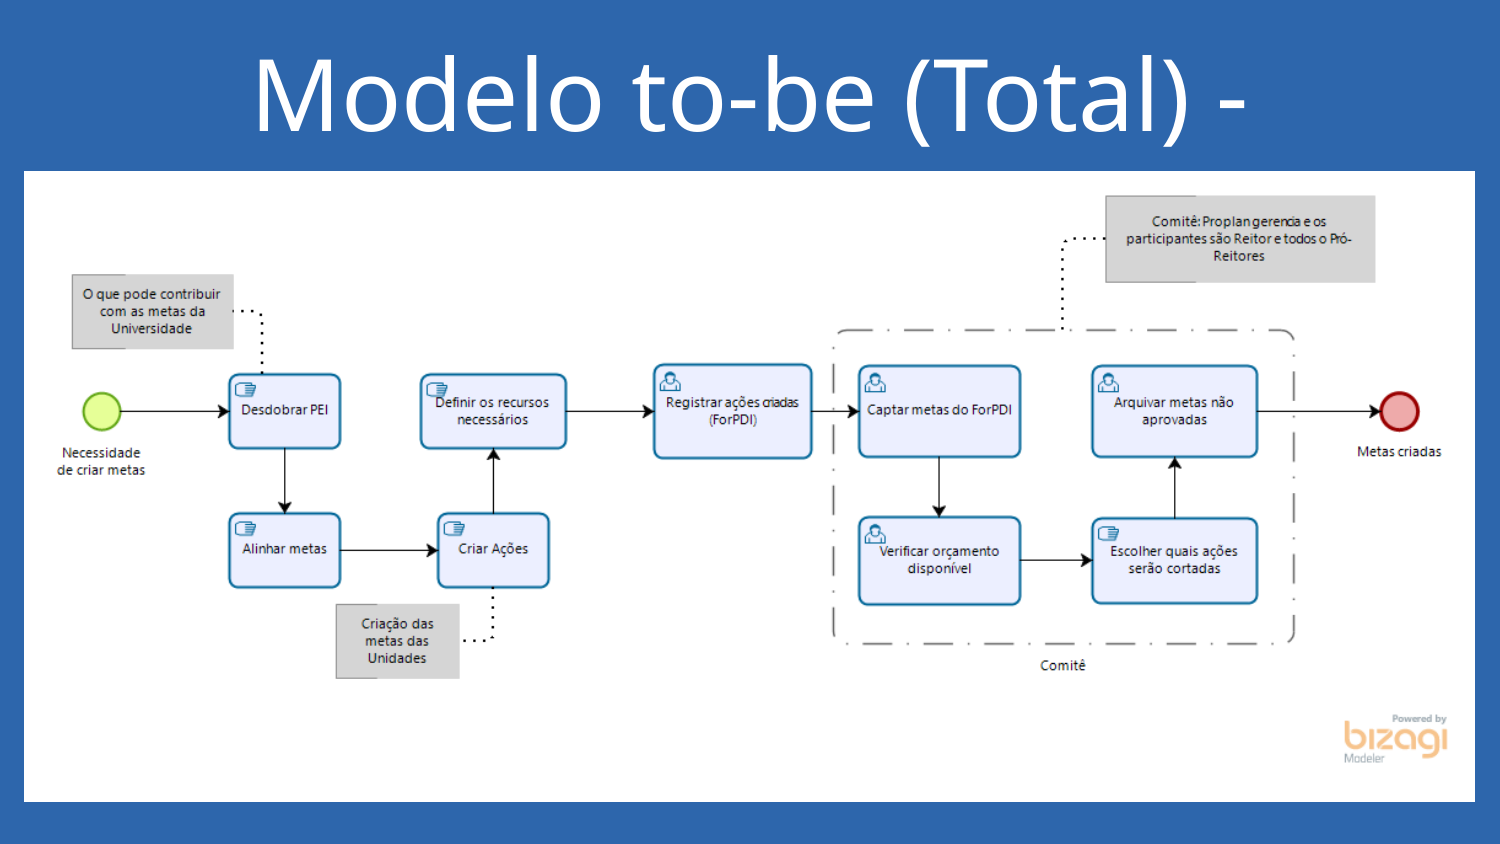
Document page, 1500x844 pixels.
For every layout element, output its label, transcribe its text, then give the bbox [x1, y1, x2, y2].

text_box Modelo to-be (Total) - subprocesso PDI [0, 16, 1500, 147]
picture [24, 171, 1476, 802]
